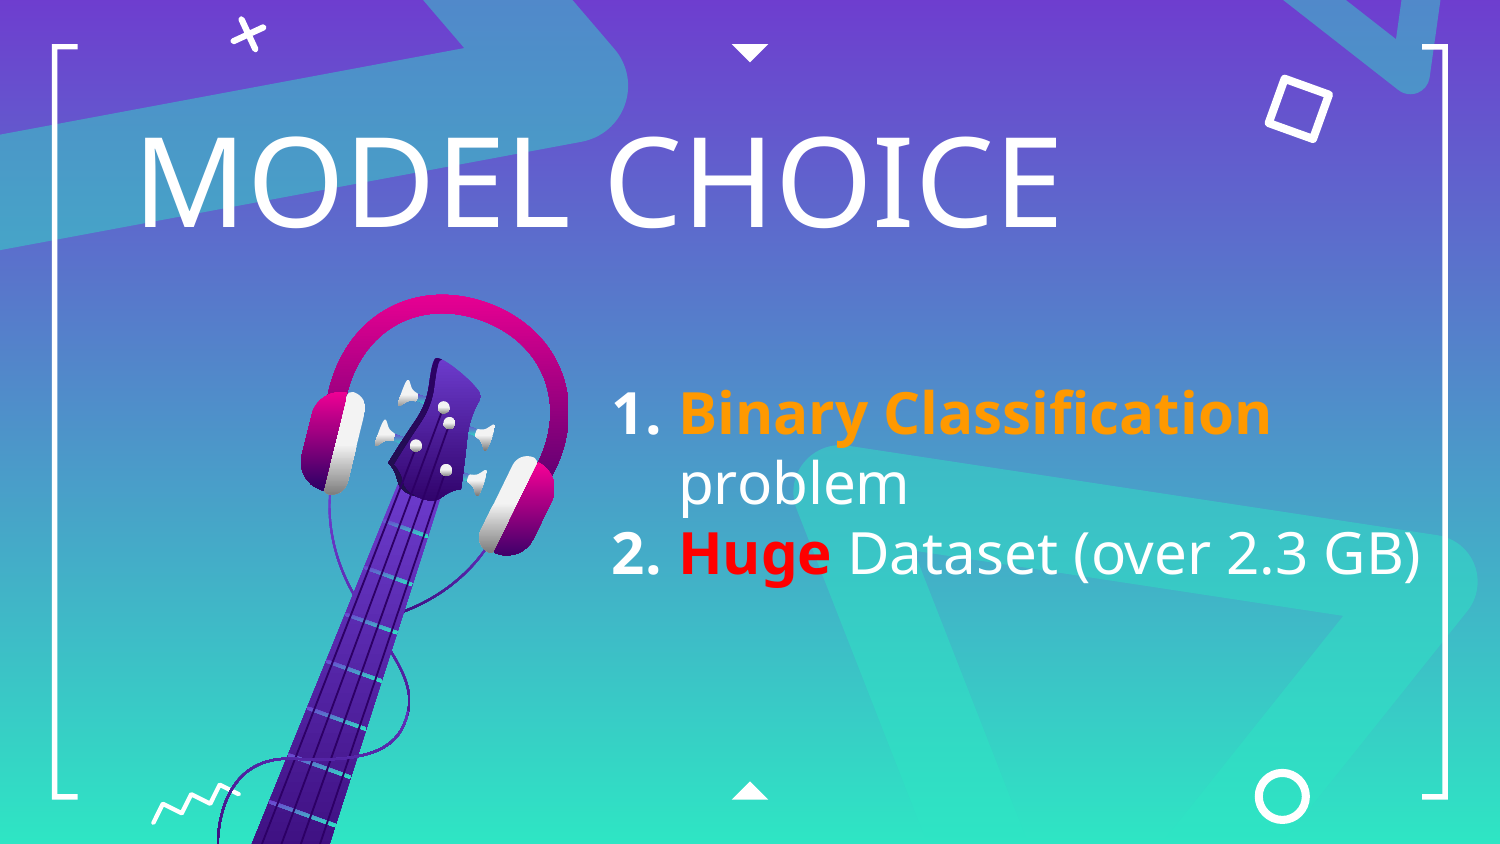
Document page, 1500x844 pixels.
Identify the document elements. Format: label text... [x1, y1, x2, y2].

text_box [236, 281, 496, 844]
title MODEL CHOICE [118, 87, 1265, 244]
subtitle Binary Classification problem Huge Dataset (over 2.3 GB) [588, 362, 1453, 600]
